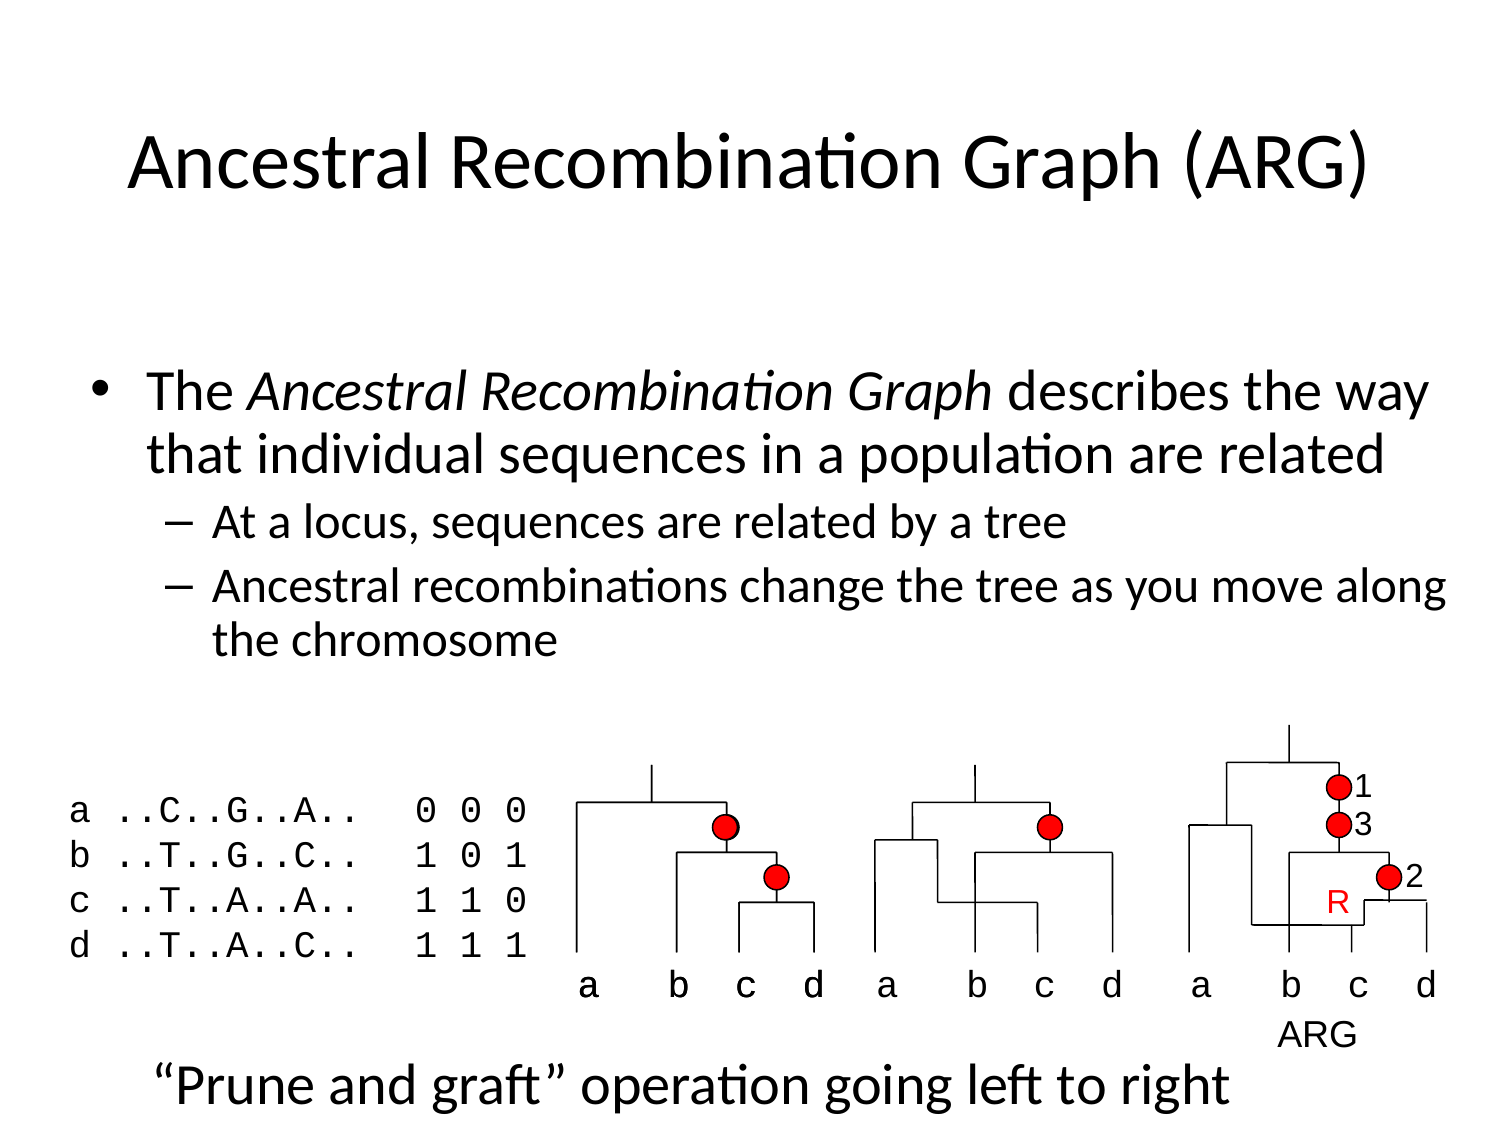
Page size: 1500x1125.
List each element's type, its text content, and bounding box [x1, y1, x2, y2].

text_box “Prune and graft” operation going left to right [136, 1039, 1247, 1124]
title Ancestral Recombination Graph (ARG) [50, 62, 1450, 250]
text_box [860, 764, 1140, 1013]
list The Ancestral Recombination Graph describes the way that individual sequences in a population are related At a locus, sequences are related by a tree Ancestral recombinations change the tree as you move along the chromosome [75, 352, 1463, 740]
text_box a ..C..G..A.. b ..T..G..C.. c ..T..A..A.. d ..T..A..C.. [53, 777, 377, 972]
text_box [562, 764, 841, 1013]
text_box 0 0 0 1 0 1 1 1 0 1 1 1 [400, 777, 543, 972]
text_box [1174, 724, 1454, 1063]
